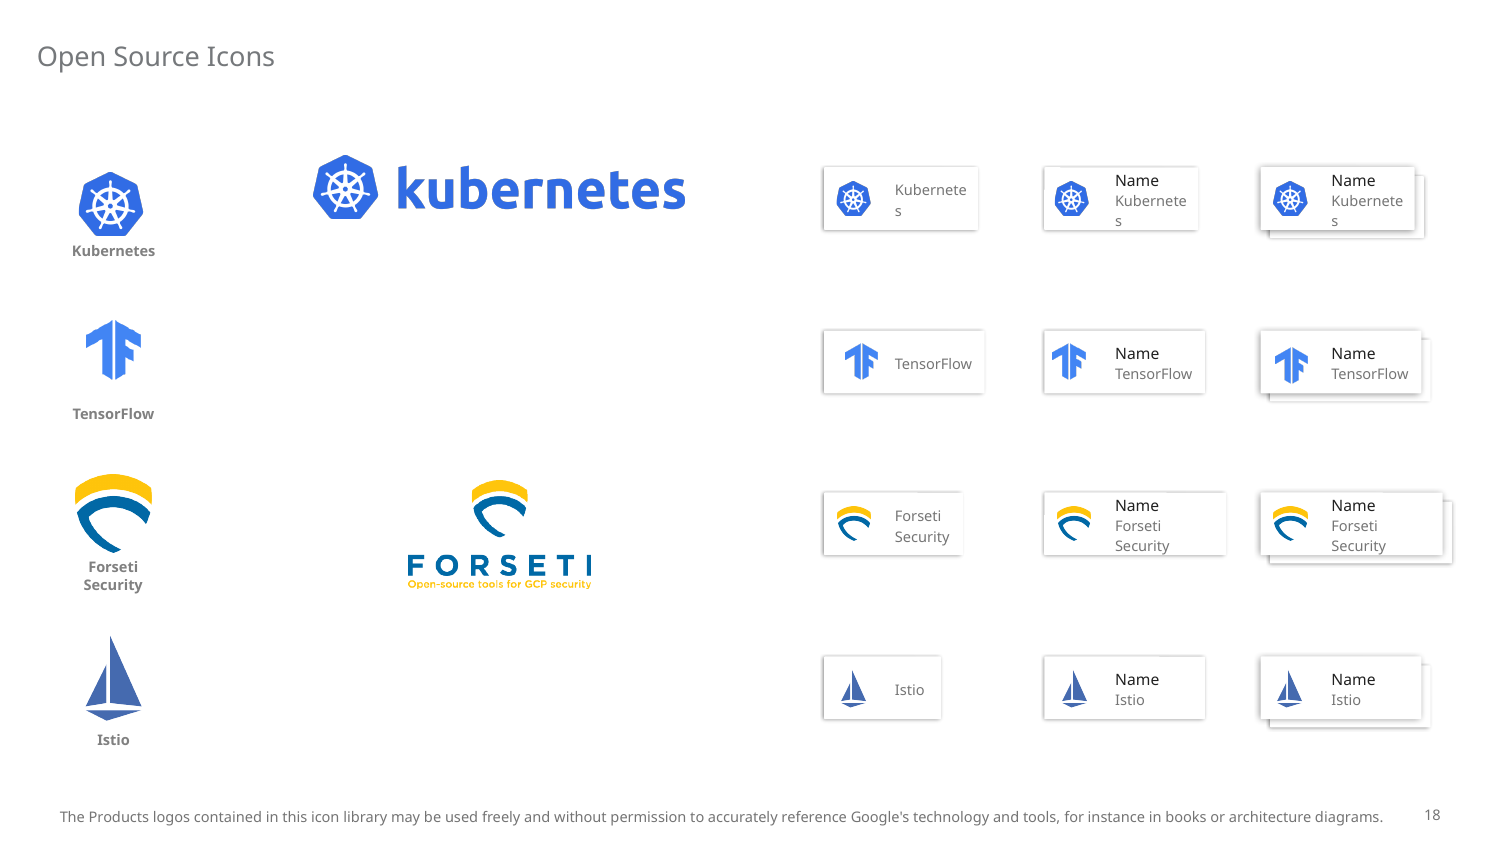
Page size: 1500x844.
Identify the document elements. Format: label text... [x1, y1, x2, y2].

picture [1054, 181, 1092, 216]
text_box TensorFlow [55, 393, 172, 435]
text_box Forseti Security [64, 555, 163, 597]
picture [70, 474, 158, 553]
text_box Open Source Icons [21, 0, 1469, 88]
picture [85, 320, 141, 381]
picture [844, 343, 878, 380]
text_box Kubernetes [824, 167, 979, 230]
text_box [1260, 656, 1431, 728]
picture [313, 155, 685, 219]
picture [1274, 347, 1308, 384]
picture [407, 480, 591, 589]
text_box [1260, 330, 1431, 402]
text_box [823, 492, 964, 556]
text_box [1260, 166, 1425, 239]
picture [78, 172, 148, 236]
text_box Istio [55, 733, 172, 761]
picture [1272, 181, 1310, 216]
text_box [1044, 492, 1227, 556]
text_box Kubernetes [57, 229, 171, 271]
picture [836, 181, 874, 216]
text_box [823, 656, 942, 720]
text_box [1044, 656, 1206, 720]
text_box TensorFlow [824, 330, 985, 394]
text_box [1260, 492, 1453, 564]
picture [1052, 343, 1086, 380]
text_box Name TensorFlow [1044, 330, 1205, 394]
picture [56, 628, 170, 728]
text_box Name Kubernetes [1044, 167, 1199, 231]
